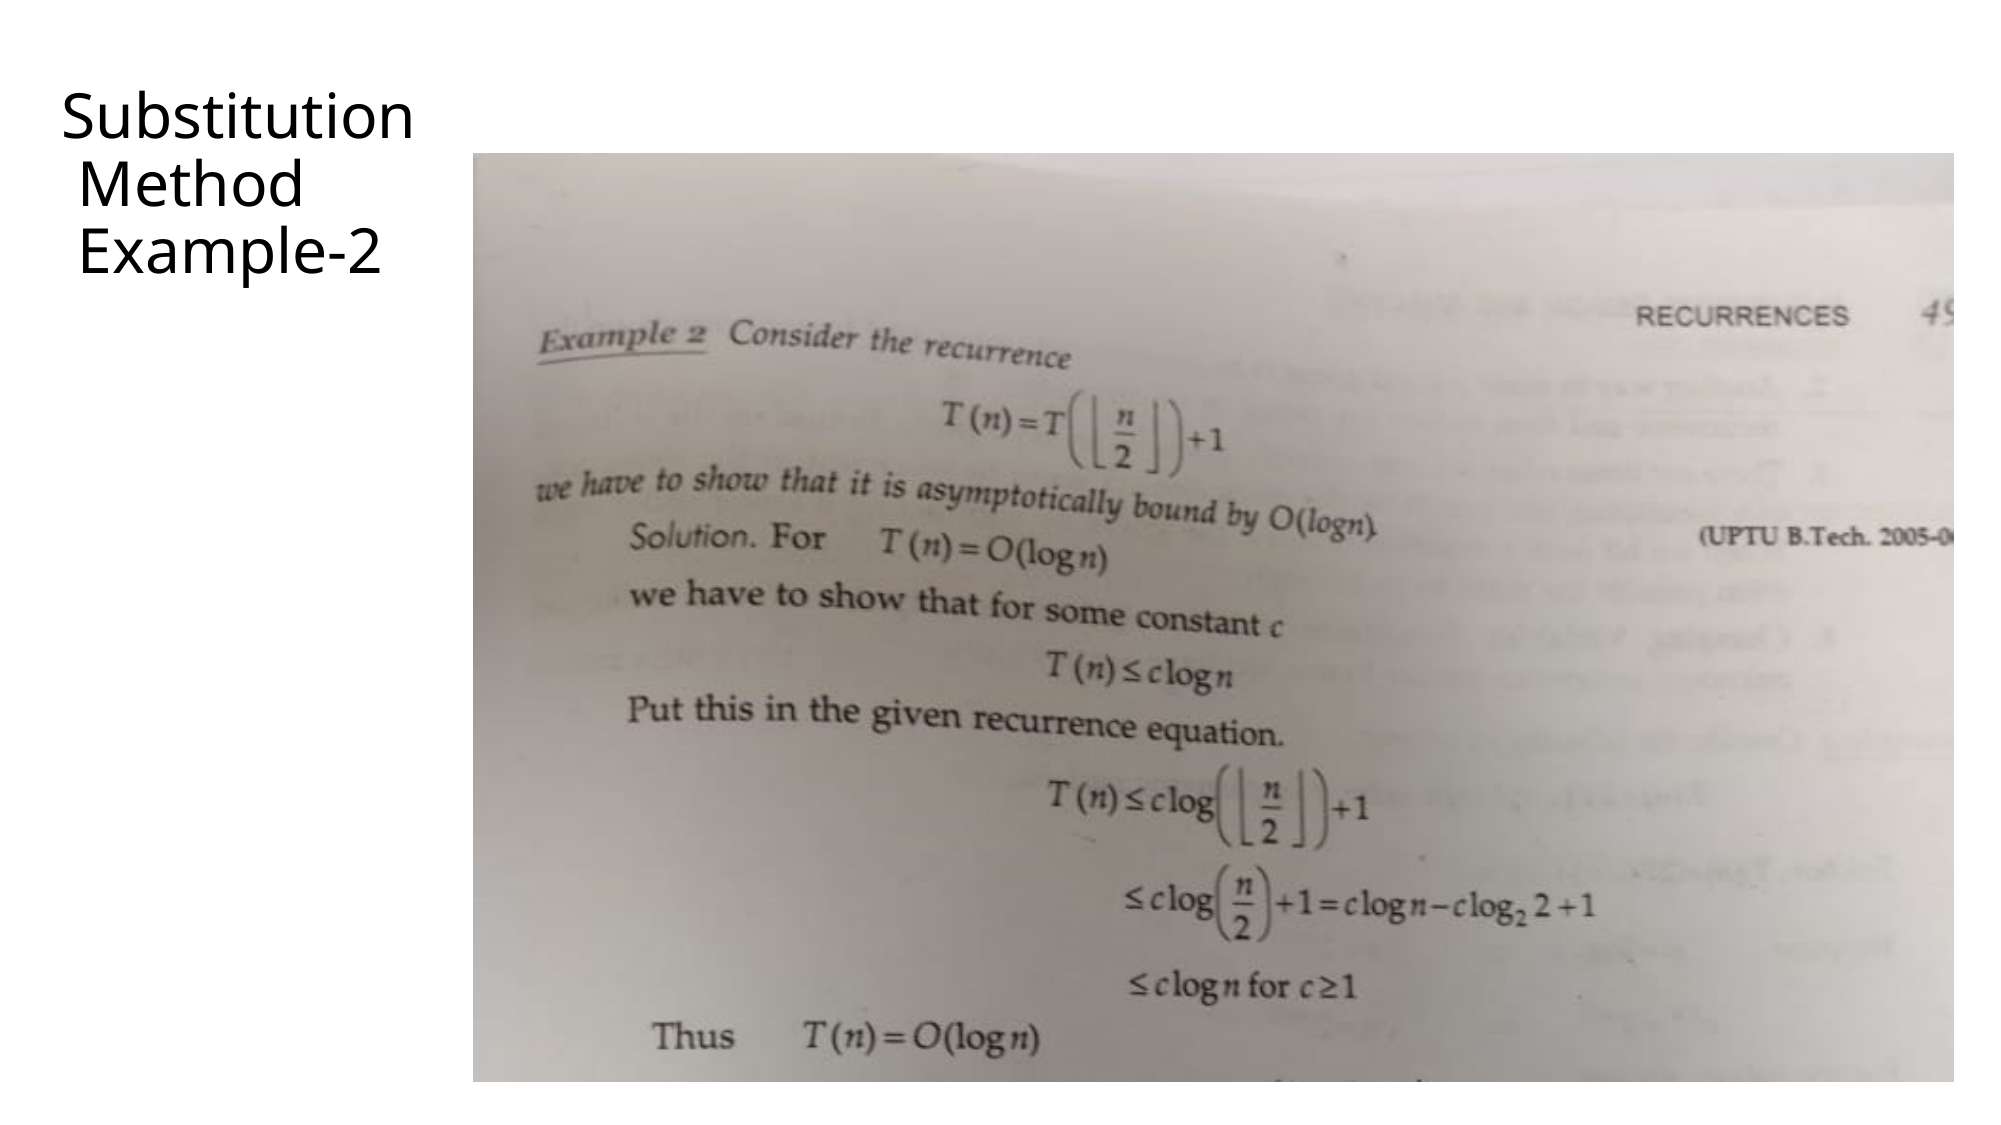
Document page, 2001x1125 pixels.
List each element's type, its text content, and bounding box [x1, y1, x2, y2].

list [473, 153, 1954, 1082]
title Substitution Method Example-2 [46, 77, 1772, 295]
